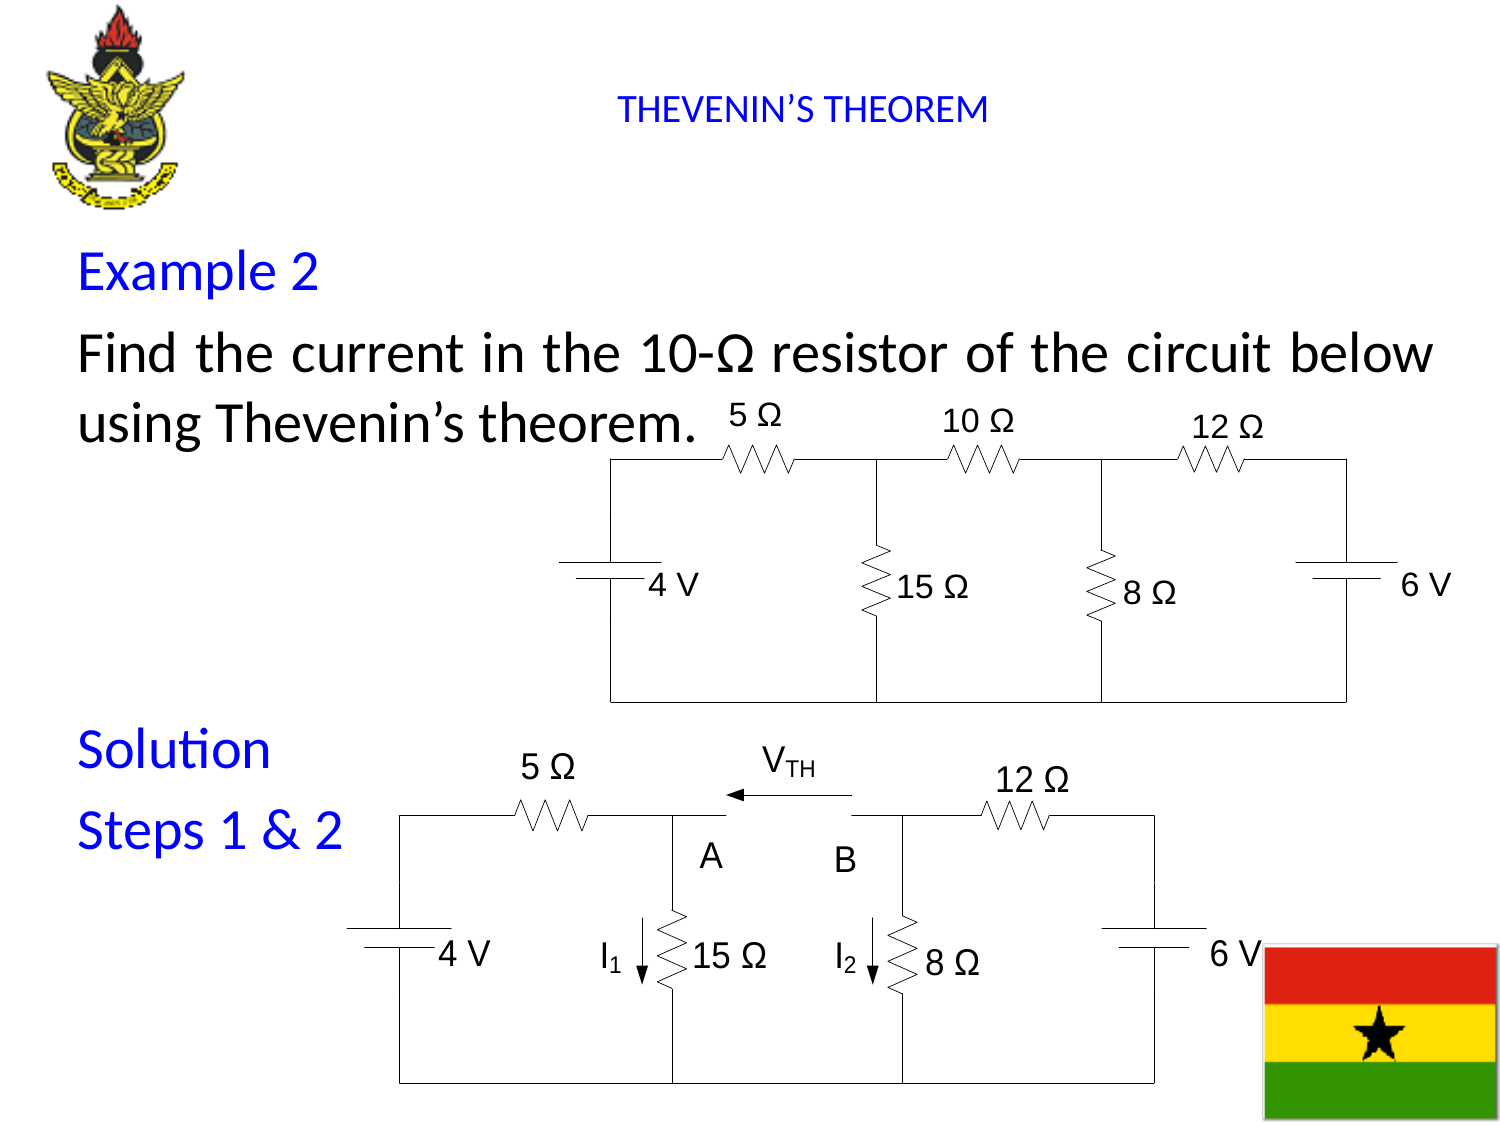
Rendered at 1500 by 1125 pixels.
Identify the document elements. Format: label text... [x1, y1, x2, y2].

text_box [549, 387, 1500, 706]
subtitle Example 2 Find the current in the 10-Ω resistor of the circuit below using Thevenin’s theorem. Solution Steps 1 & 2 [62, 224, 1450, 1100]
picture [1262, 943, 1500, 1125]
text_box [337, 699, 1351, 1088]
title THEVENIN’S THEOREM [229, 24, 1450, 188]
picture [0, 0, 226, 226]
